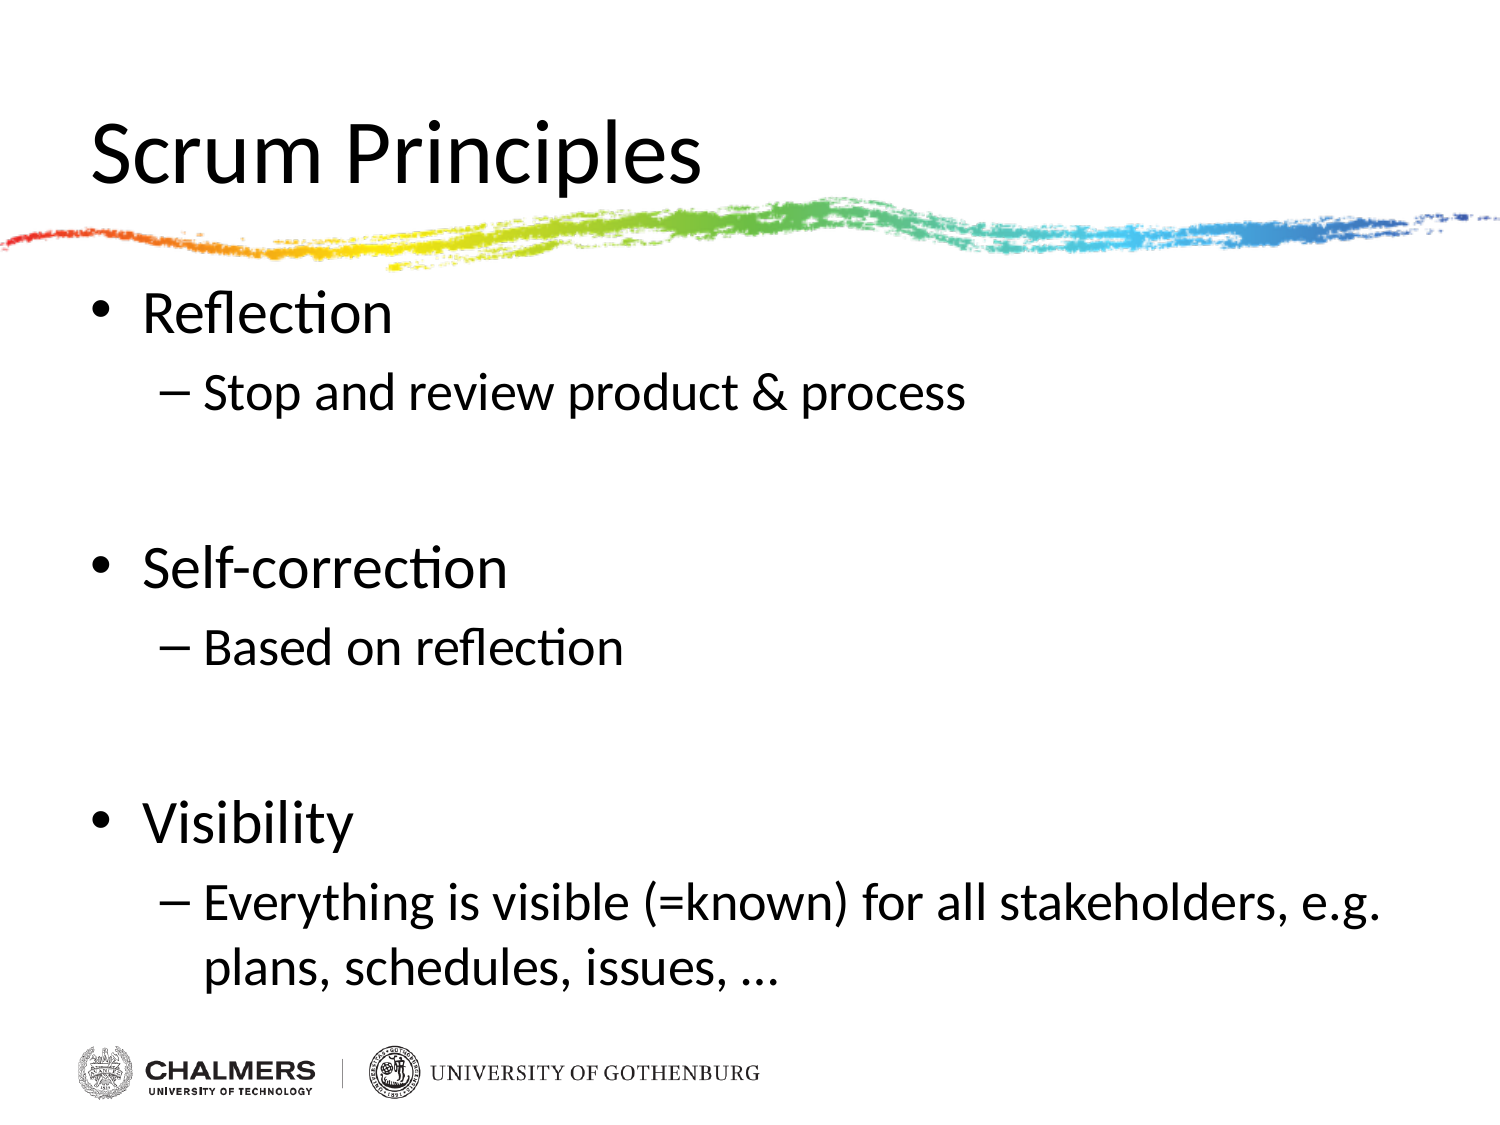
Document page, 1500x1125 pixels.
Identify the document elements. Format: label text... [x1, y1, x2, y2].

list Reflection Stop and review product & process Self-correction Based on reflection Visibility Everything is visible (=known) for all stakeholders, e.g. plans, schedules, issues, … [75, 262, 1425, 1005]
title Scrum Principles [75, 76, 1425, 218]
picture [0, 162, 1500, 292]
